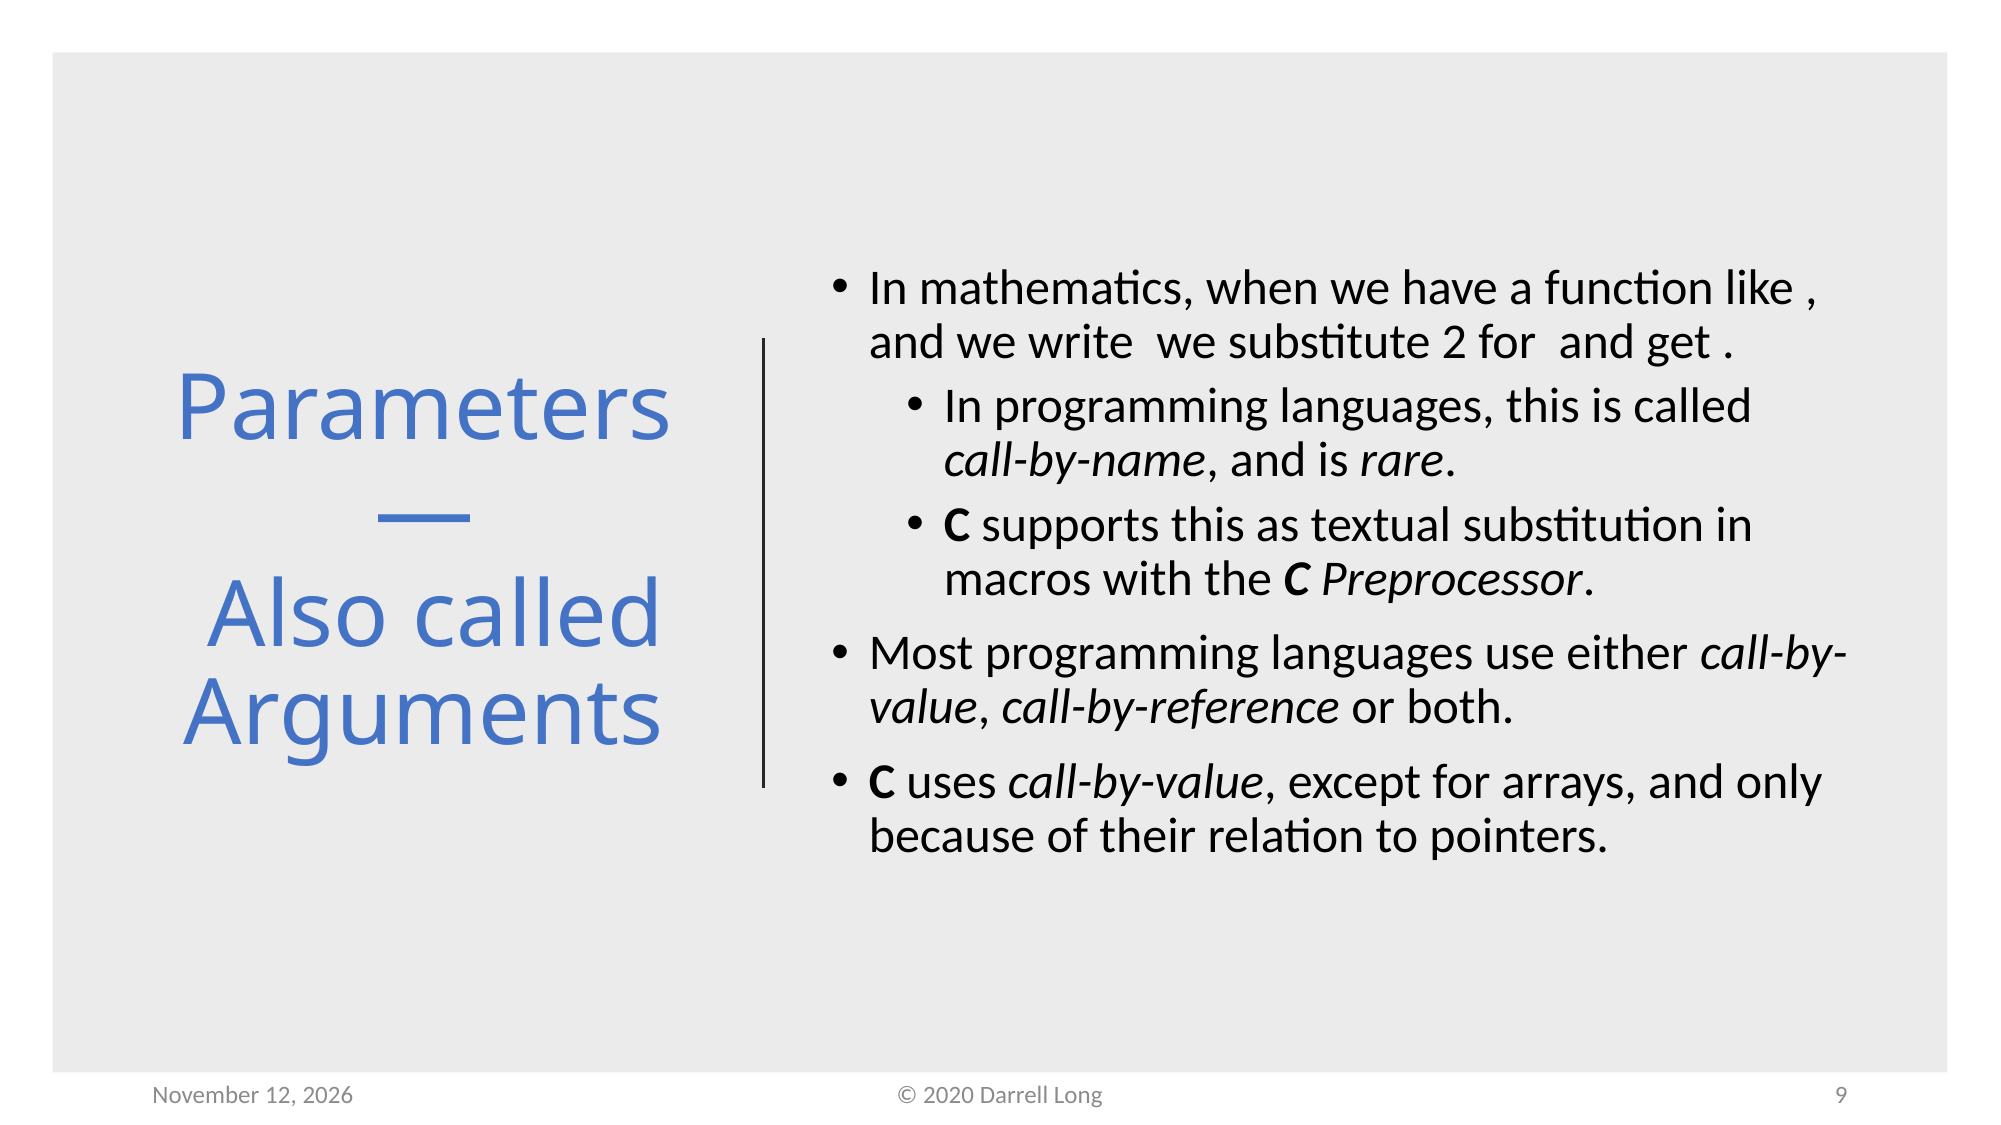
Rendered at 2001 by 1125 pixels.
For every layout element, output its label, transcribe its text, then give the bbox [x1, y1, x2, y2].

slide_number 9 [1412, 1063, 1863, 1124]
text_box [52, 51, 1948, 1073]
title Parameters — Also called Arguments [137, 158, 711, 967]
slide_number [137, 1063, 588, 1124]
footer © 2020 Darrell Long [662, 1063, 1338, 1124]
